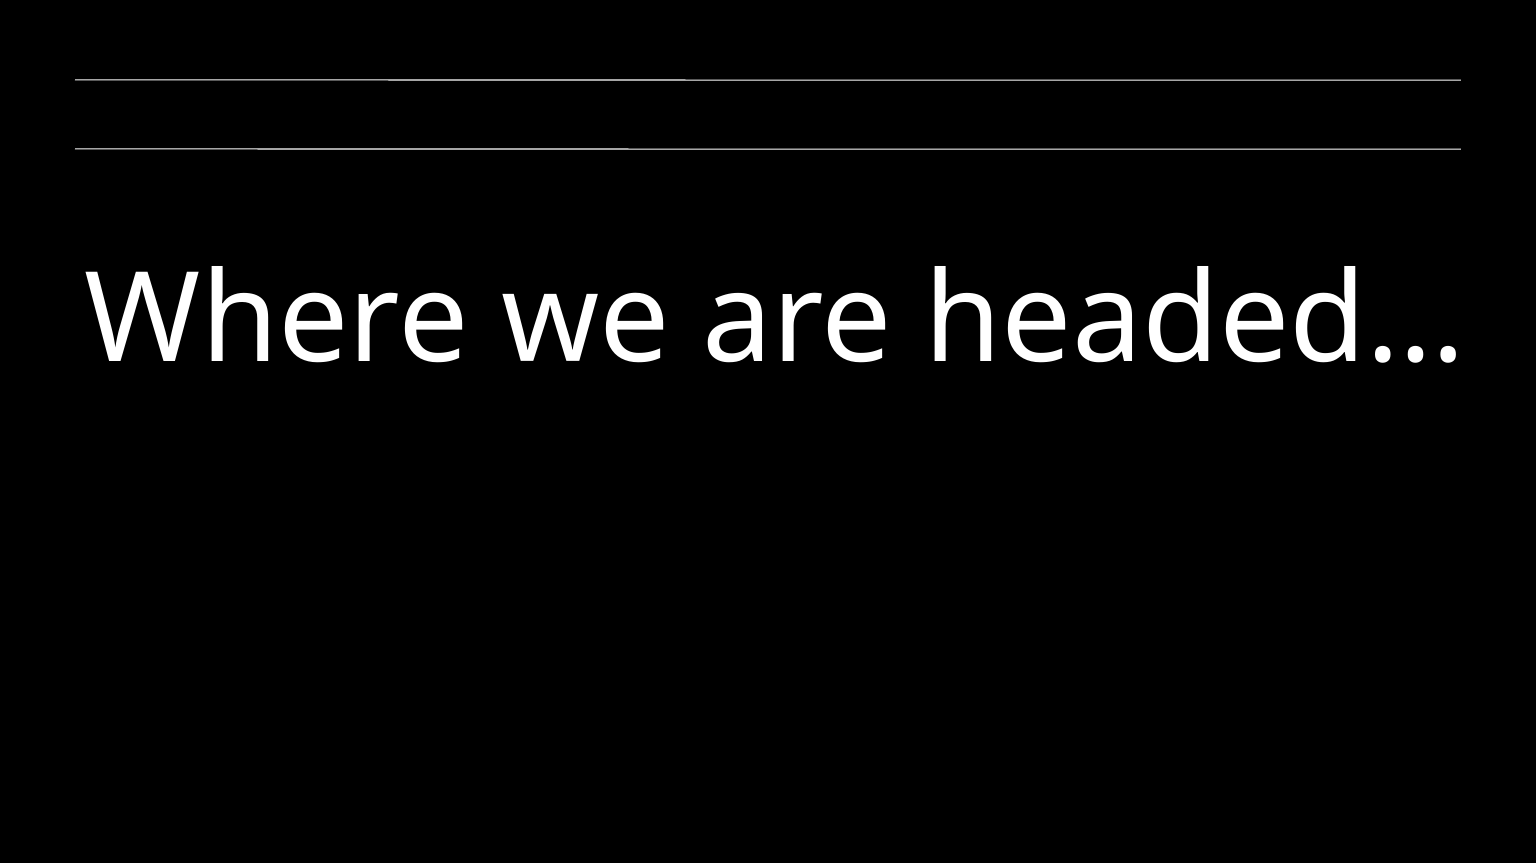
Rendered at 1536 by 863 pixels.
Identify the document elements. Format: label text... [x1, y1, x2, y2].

text_box Where we are headed… [15, 228, 1536, 395]
